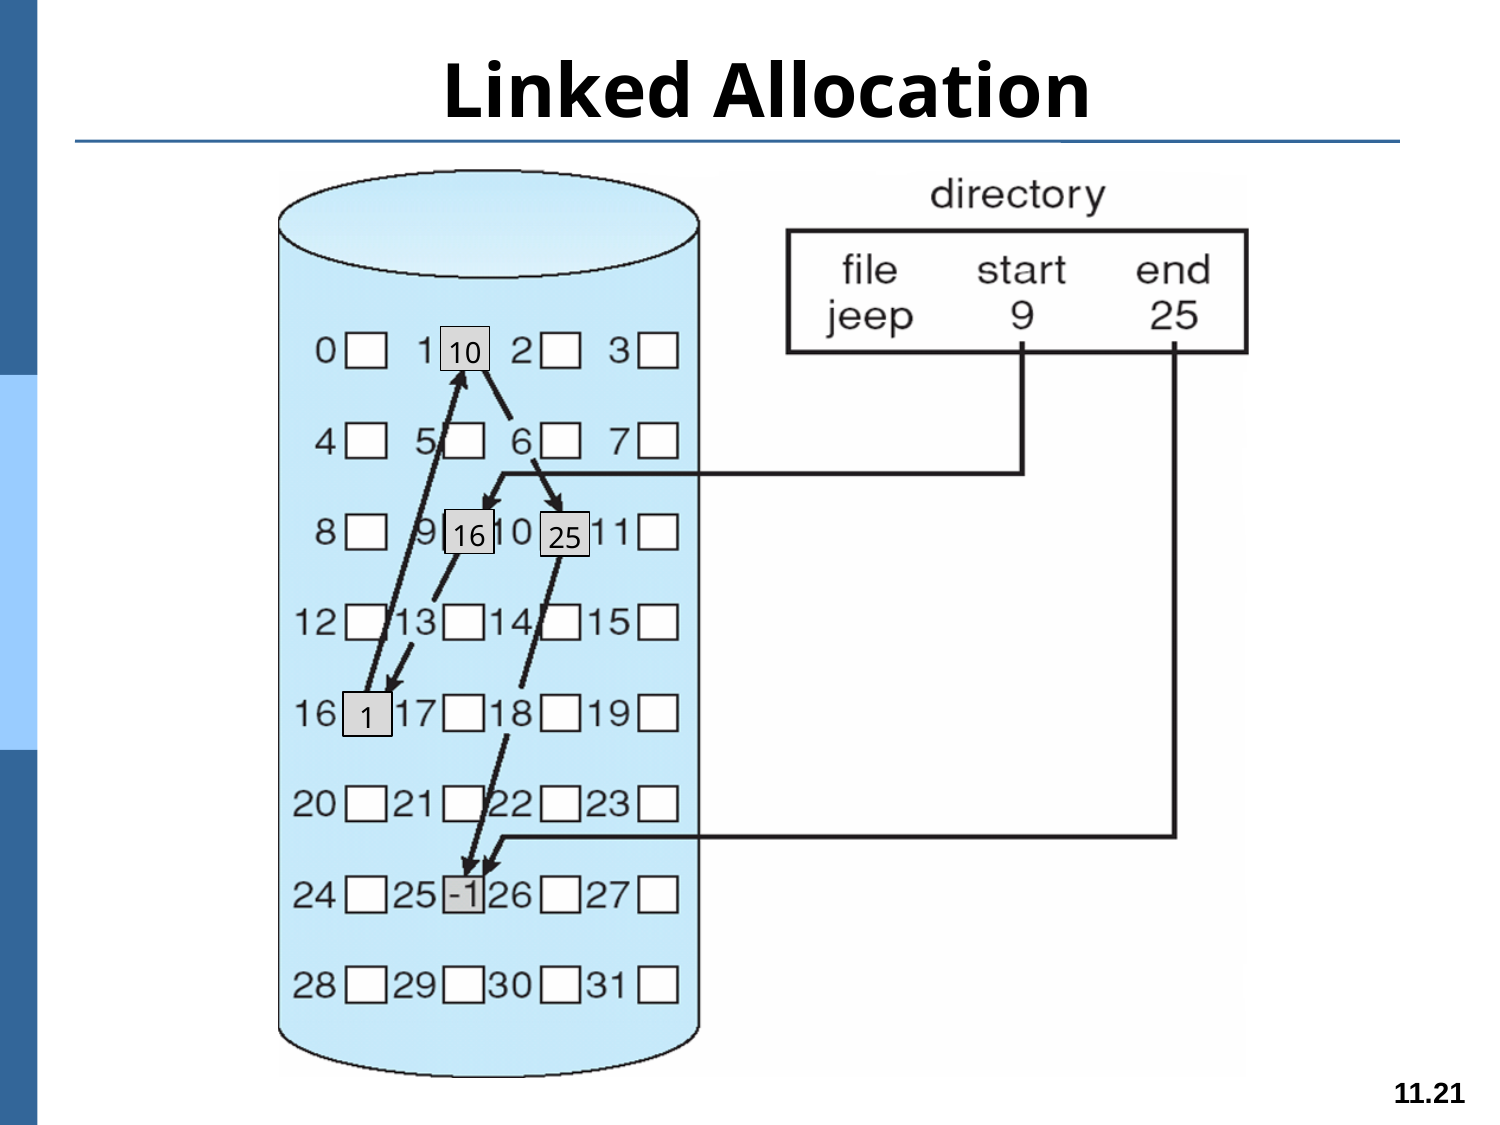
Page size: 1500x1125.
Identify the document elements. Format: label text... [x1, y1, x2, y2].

picture [277, 166, 1250, 1078]
title Linked Allocation [92, 45, 1443, 141]
